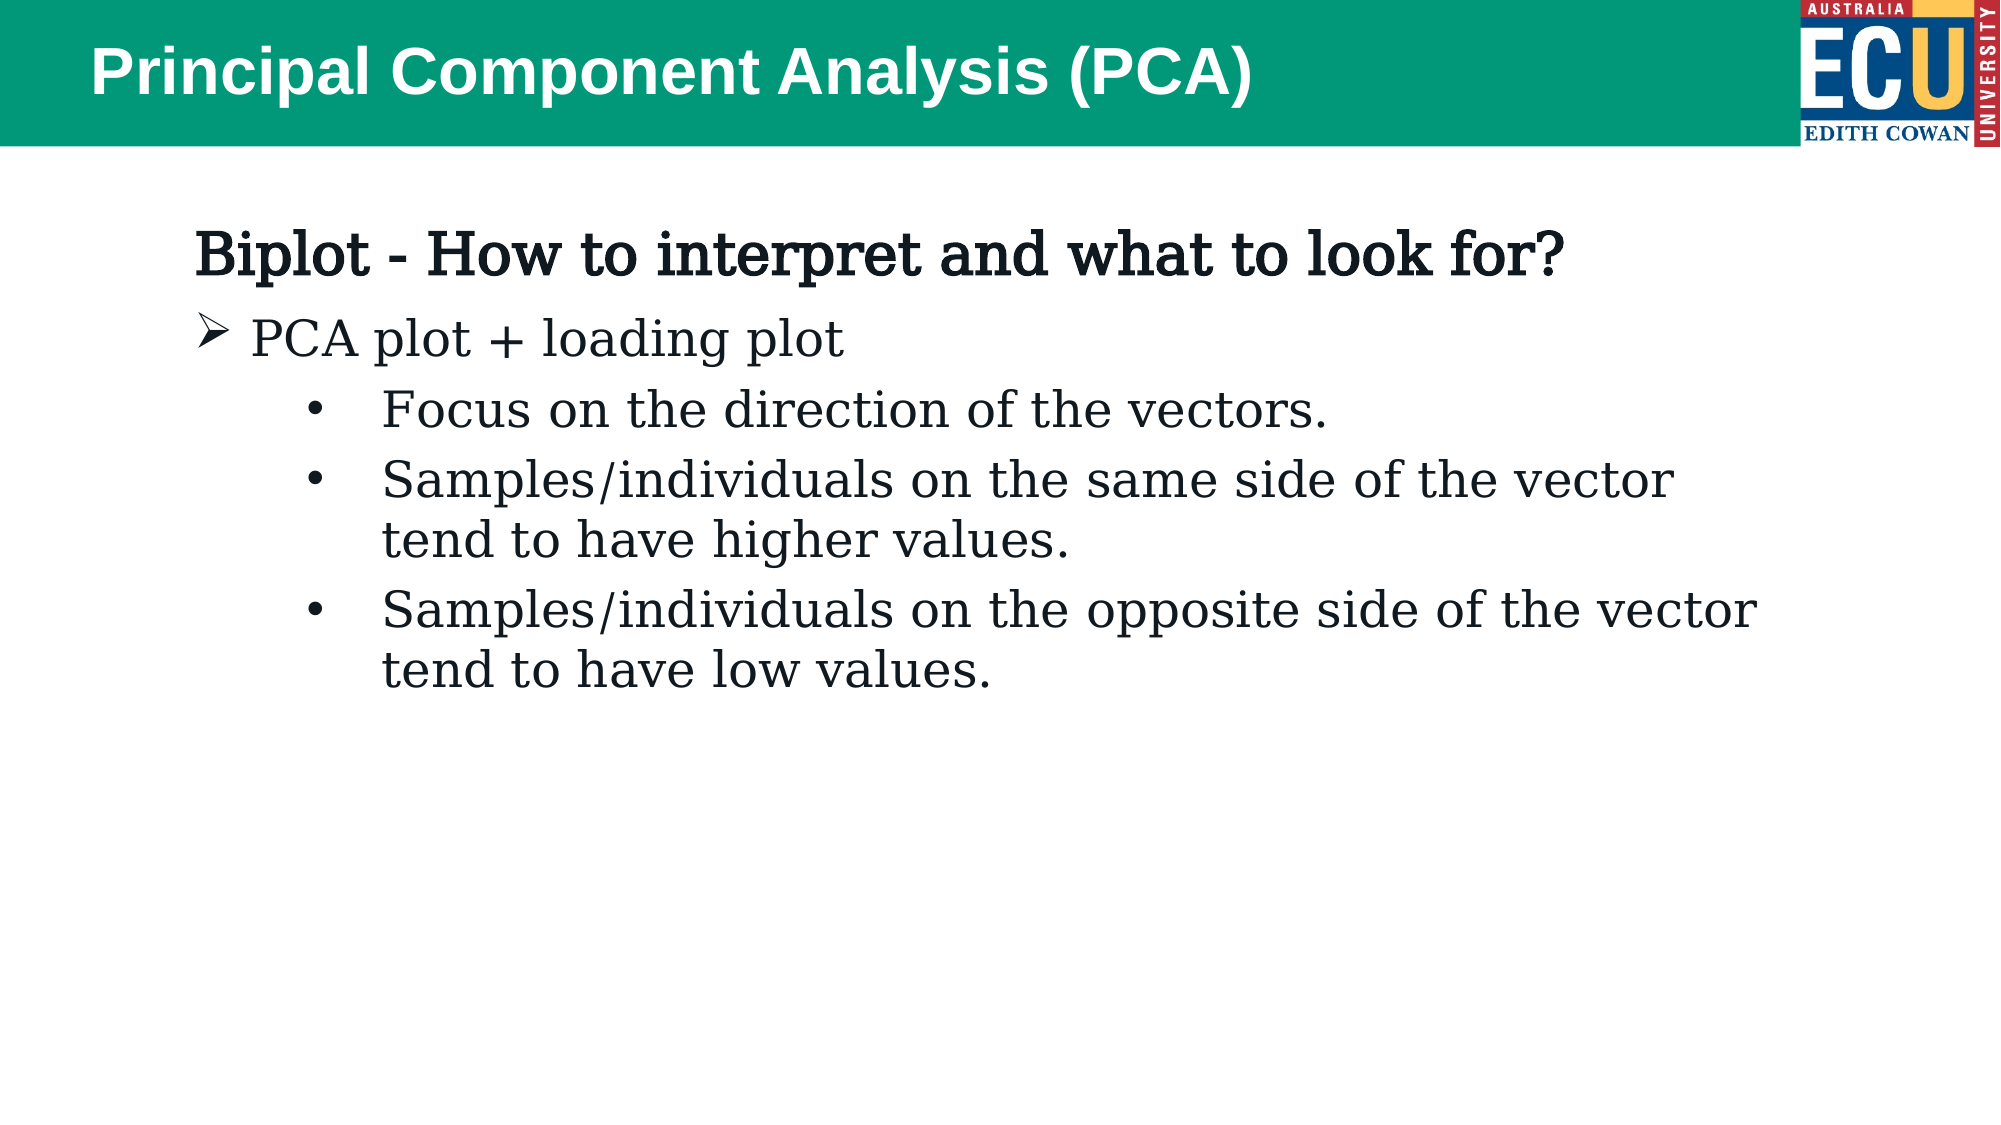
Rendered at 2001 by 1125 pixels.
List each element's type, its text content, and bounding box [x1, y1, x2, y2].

title Principal Component Analysis (PCA) [75, 0, 1801, 147]
picture [1801, 0, 2000, 147]
list Biplot - How to interpret and what to look for? PCA plot + loading plot Focus on the direction of the vectors. Samples/individuals on the same side of the vector tend to have higher values. Samples/individuals on the opposite side of the vector tend to have low values. [179, 208, 1798, 1028]
